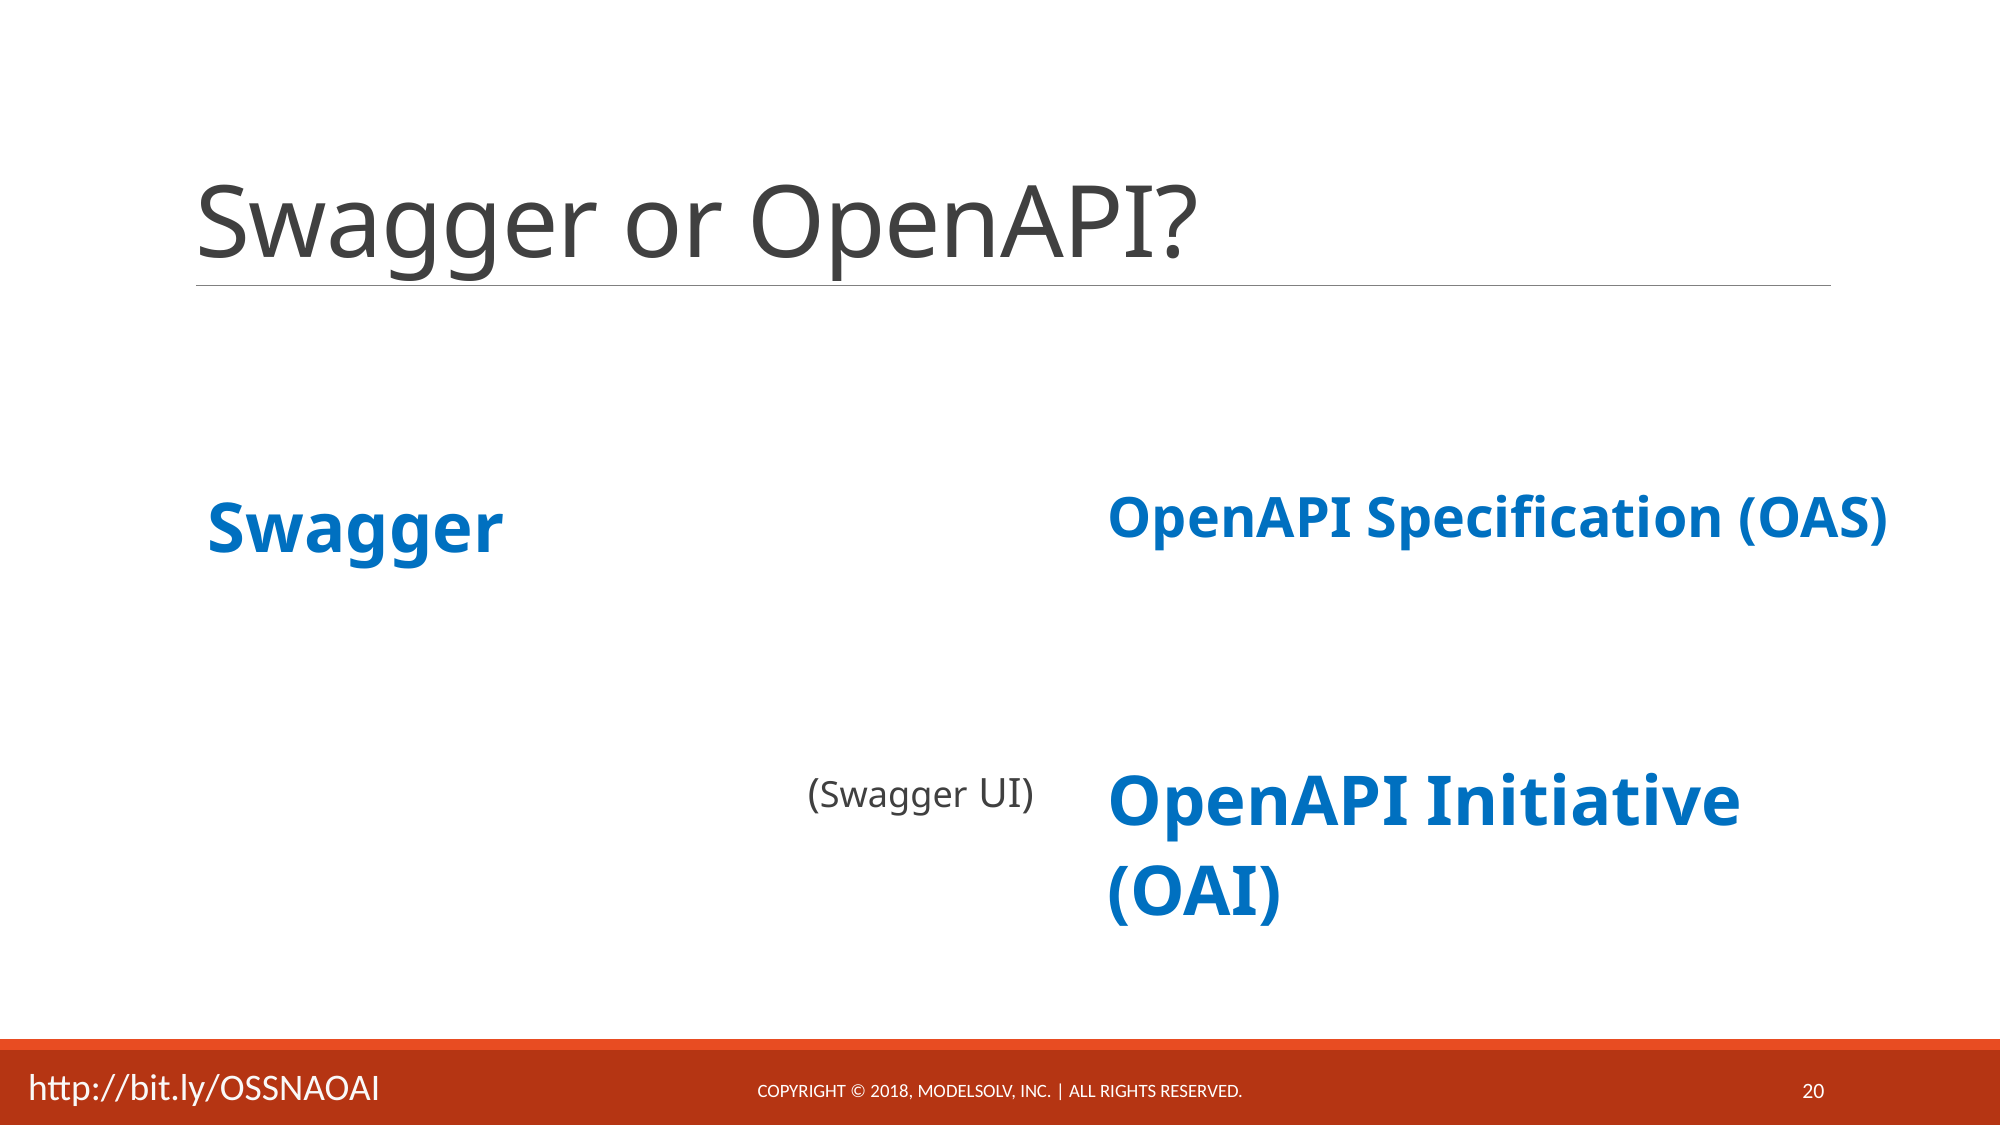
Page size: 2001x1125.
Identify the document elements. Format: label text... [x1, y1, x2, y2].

text_box OpenAPI Specification (OAS) [1107, 467, 1890, 575]
footer Copyright © 2018, ModelSolv, Inc. | All rights reserved. [604, 1059, 1396, 1120]
slide_number 20 [1624, 1059, 1840, 1120]
text_box http://bit.ly/OSSNAOAI [13, 1055, 396, 1116]
title Swagger or OpenAPI? [180, 47, 1830, 285]
text_box (Swagger UI) [807, 750, 1044, 826]
list Swagger [207, 468, 1040, 582]
text_box OpenAPI Initiative (OAI) [1107, 740, 1862, 828]
